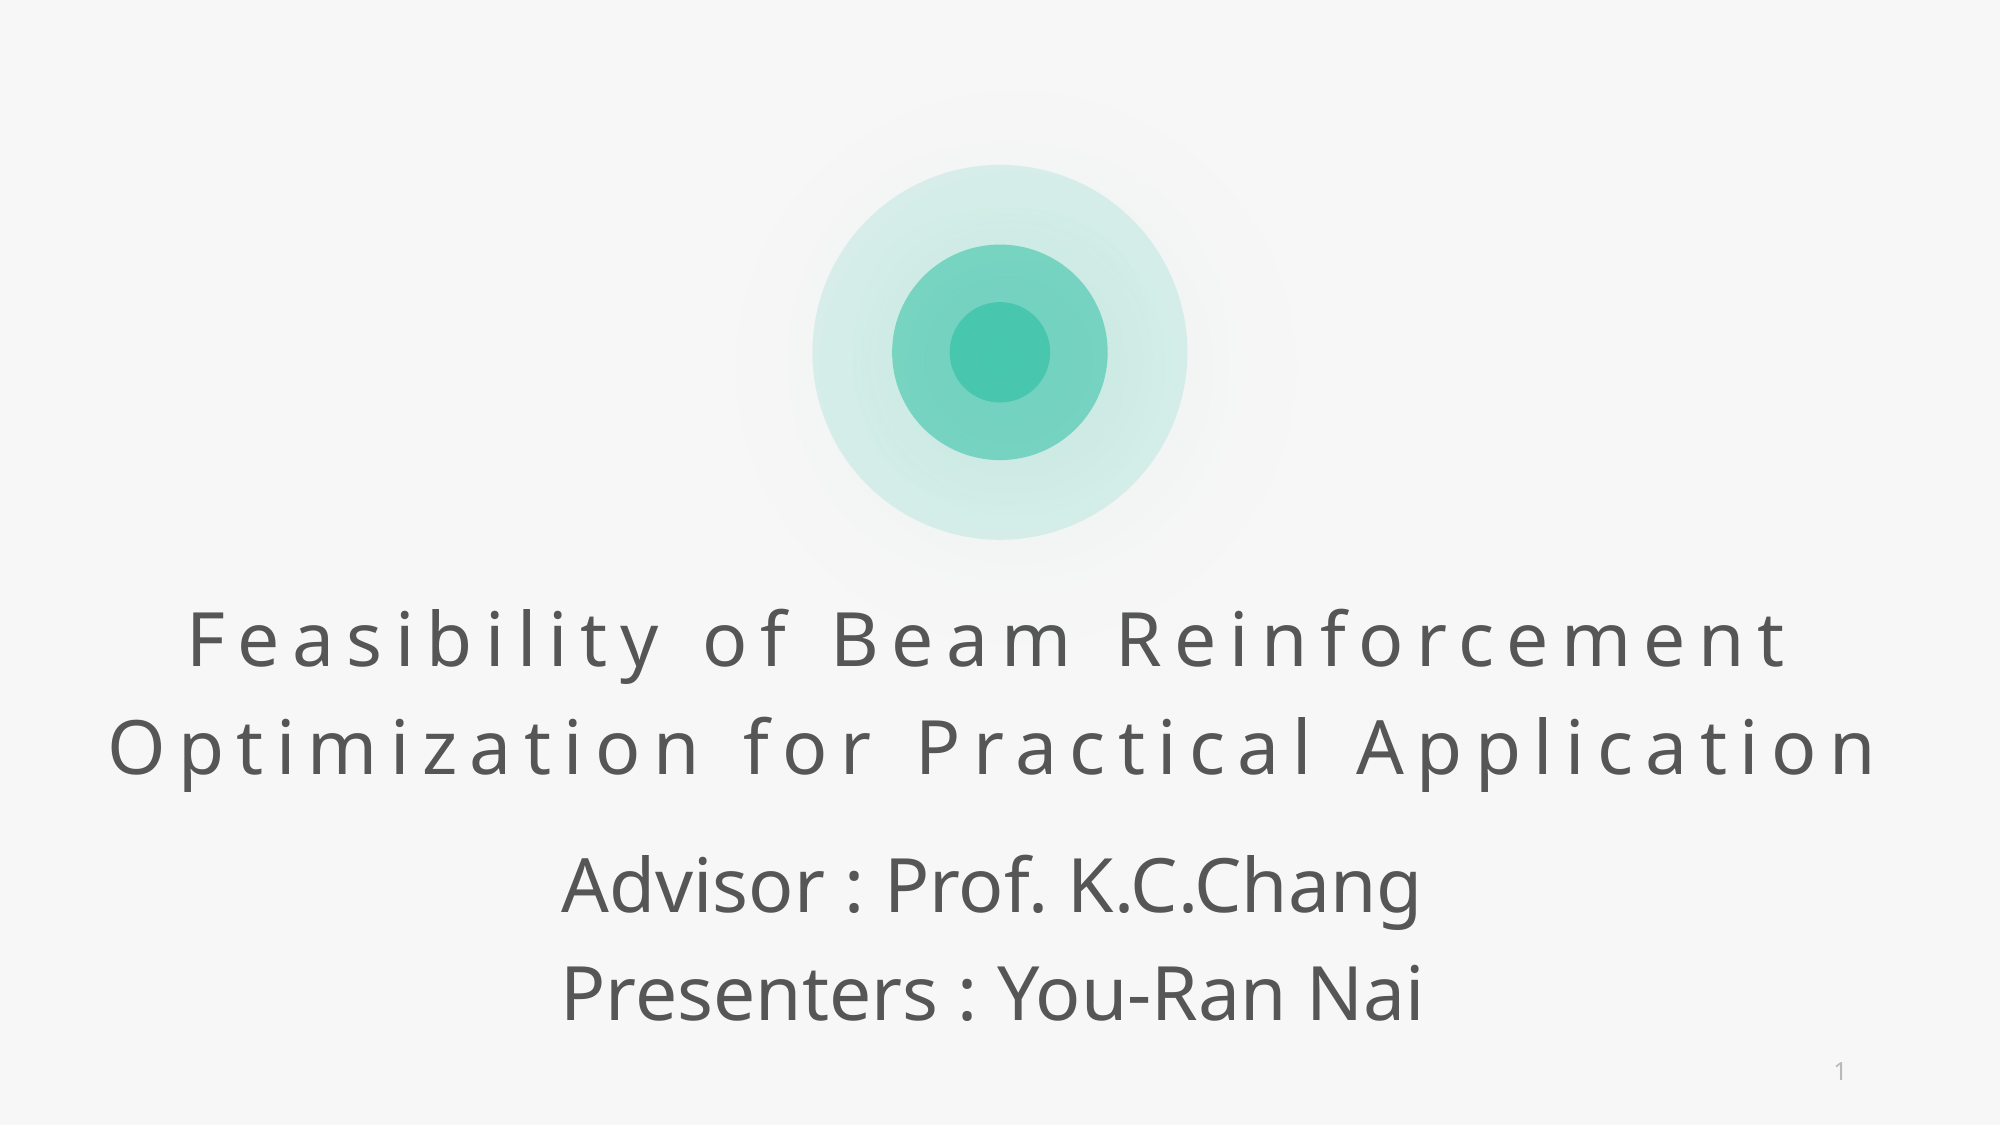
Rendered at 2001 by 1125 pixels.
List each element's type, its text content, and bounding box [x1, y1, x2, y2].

text_box Advisor : Prof. K.C.Chang Presenters : You-Ran Nai [408, 811, 1592, 1043]
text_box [812, 164, 1188, 540]
text_box Feasibility of Beam Reinforcement Optimization for Practical Application [0, 565, 2000, 797]
slide_number 1 [1412, 1042, 1863, 1103]
